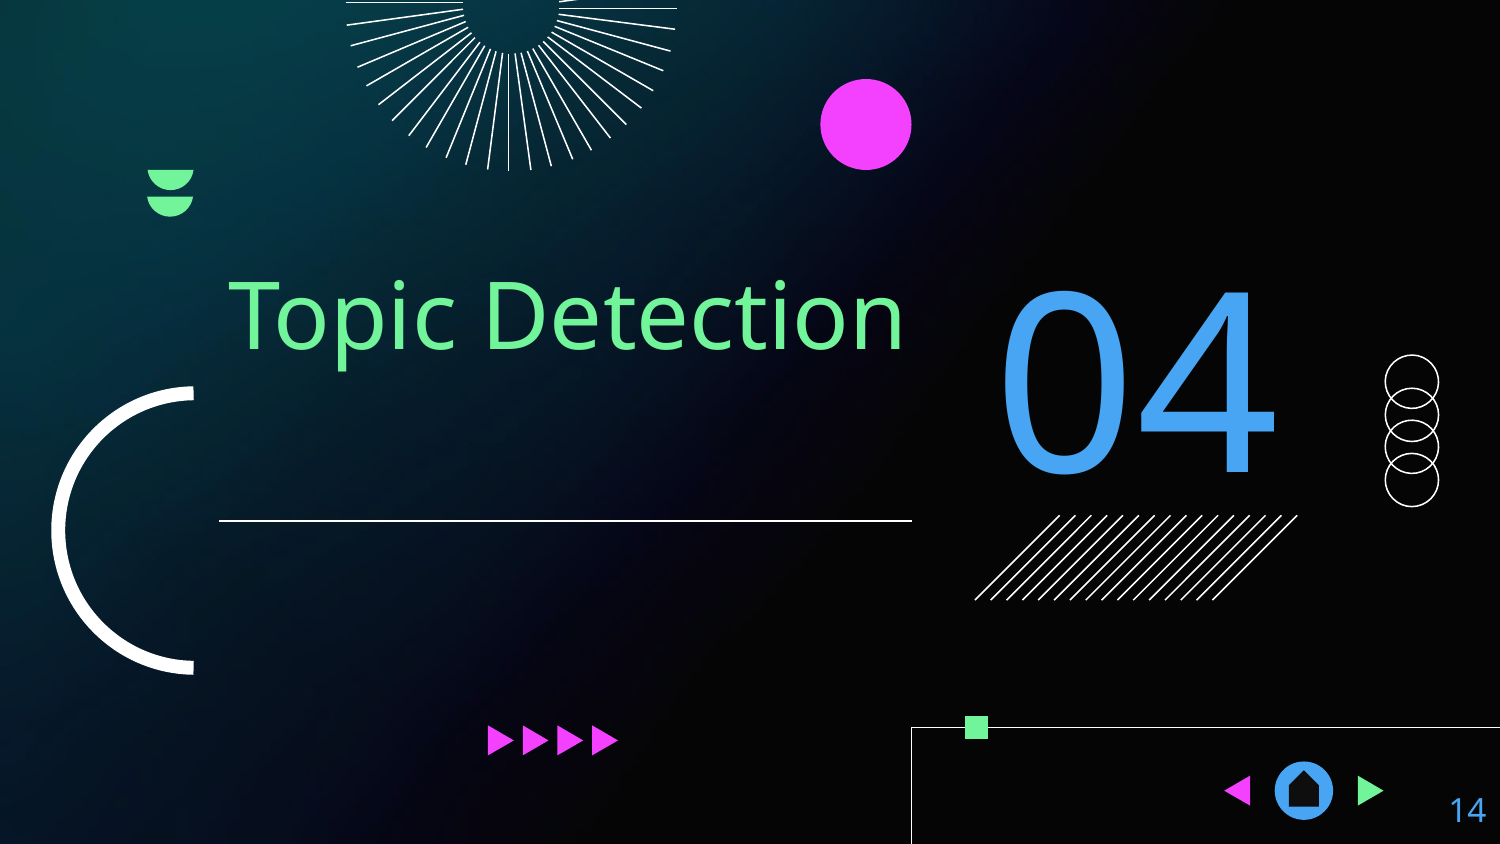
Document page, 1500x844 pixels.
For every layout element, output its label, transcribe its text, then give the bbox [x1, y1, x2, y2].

picture [431, 51, 445, 62]
text_box [1224, 775, 1251, 806]
title Topic Detection [183, 255, 923, 467]
picture [386, 70, 397, 77]
text_box 14 [1426, 788, 1500, 844]
picture [418, 63, 429, 72]
picture [405, 76, 413, 82]
title 04 [924, 222, 1348, 485]
picture [0, 0, 1500, 844]
picture [444, 25, 467, 36]
text_box [1357, 775, 1384, 806]
text_box [1274, 761, 1334, 820]
picture [912, 728, 1500, 844]
picture [418, 37, 435, 49]
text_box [974, 515, 1298, 601]
